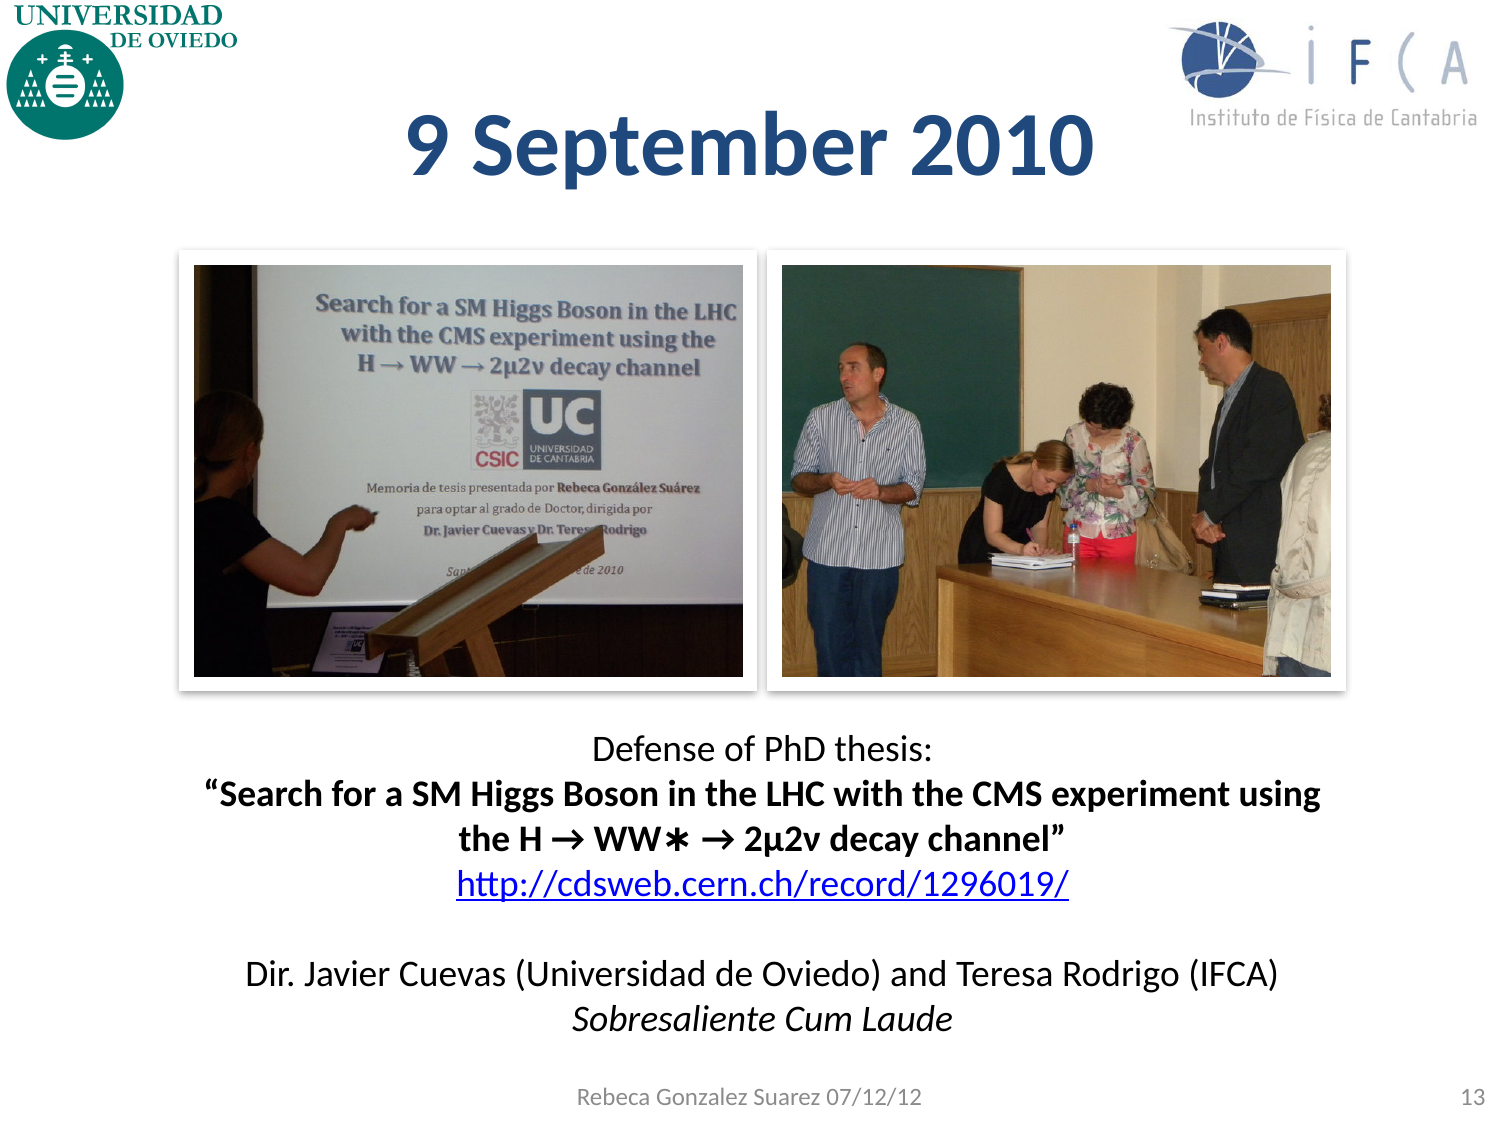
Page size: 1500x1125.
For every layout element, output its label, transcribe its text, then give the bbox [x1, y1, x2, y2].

text_box Defense of PhD thesis: “Search for a SM Higgs Boson in the LHC with the CMS experiment using the H → WW∗ → 2μ2ν decay channel” http://cdsweb.cern.ch/record/1296019/ Dir. Javier Cuevas (Universidad de Oviedo) and Teresa Rodrigo (IFCA) Sobresaliente Cum Laude [175, 716, 1350, 1047]
footer Rebeca Gonzalez Suarez 07/12/12 [512, 1065, 988, 1125]
slide_number 13 [1150, 1065, 1500, 1125]
picture [0, 0, 242, 143]
picture [1159, 0, 1500, 143]
title 9 September 2010 [75, 45, 1425, 233]
picture [193, 264, 744, 678]
picture [781, 264, 1332, 678]
